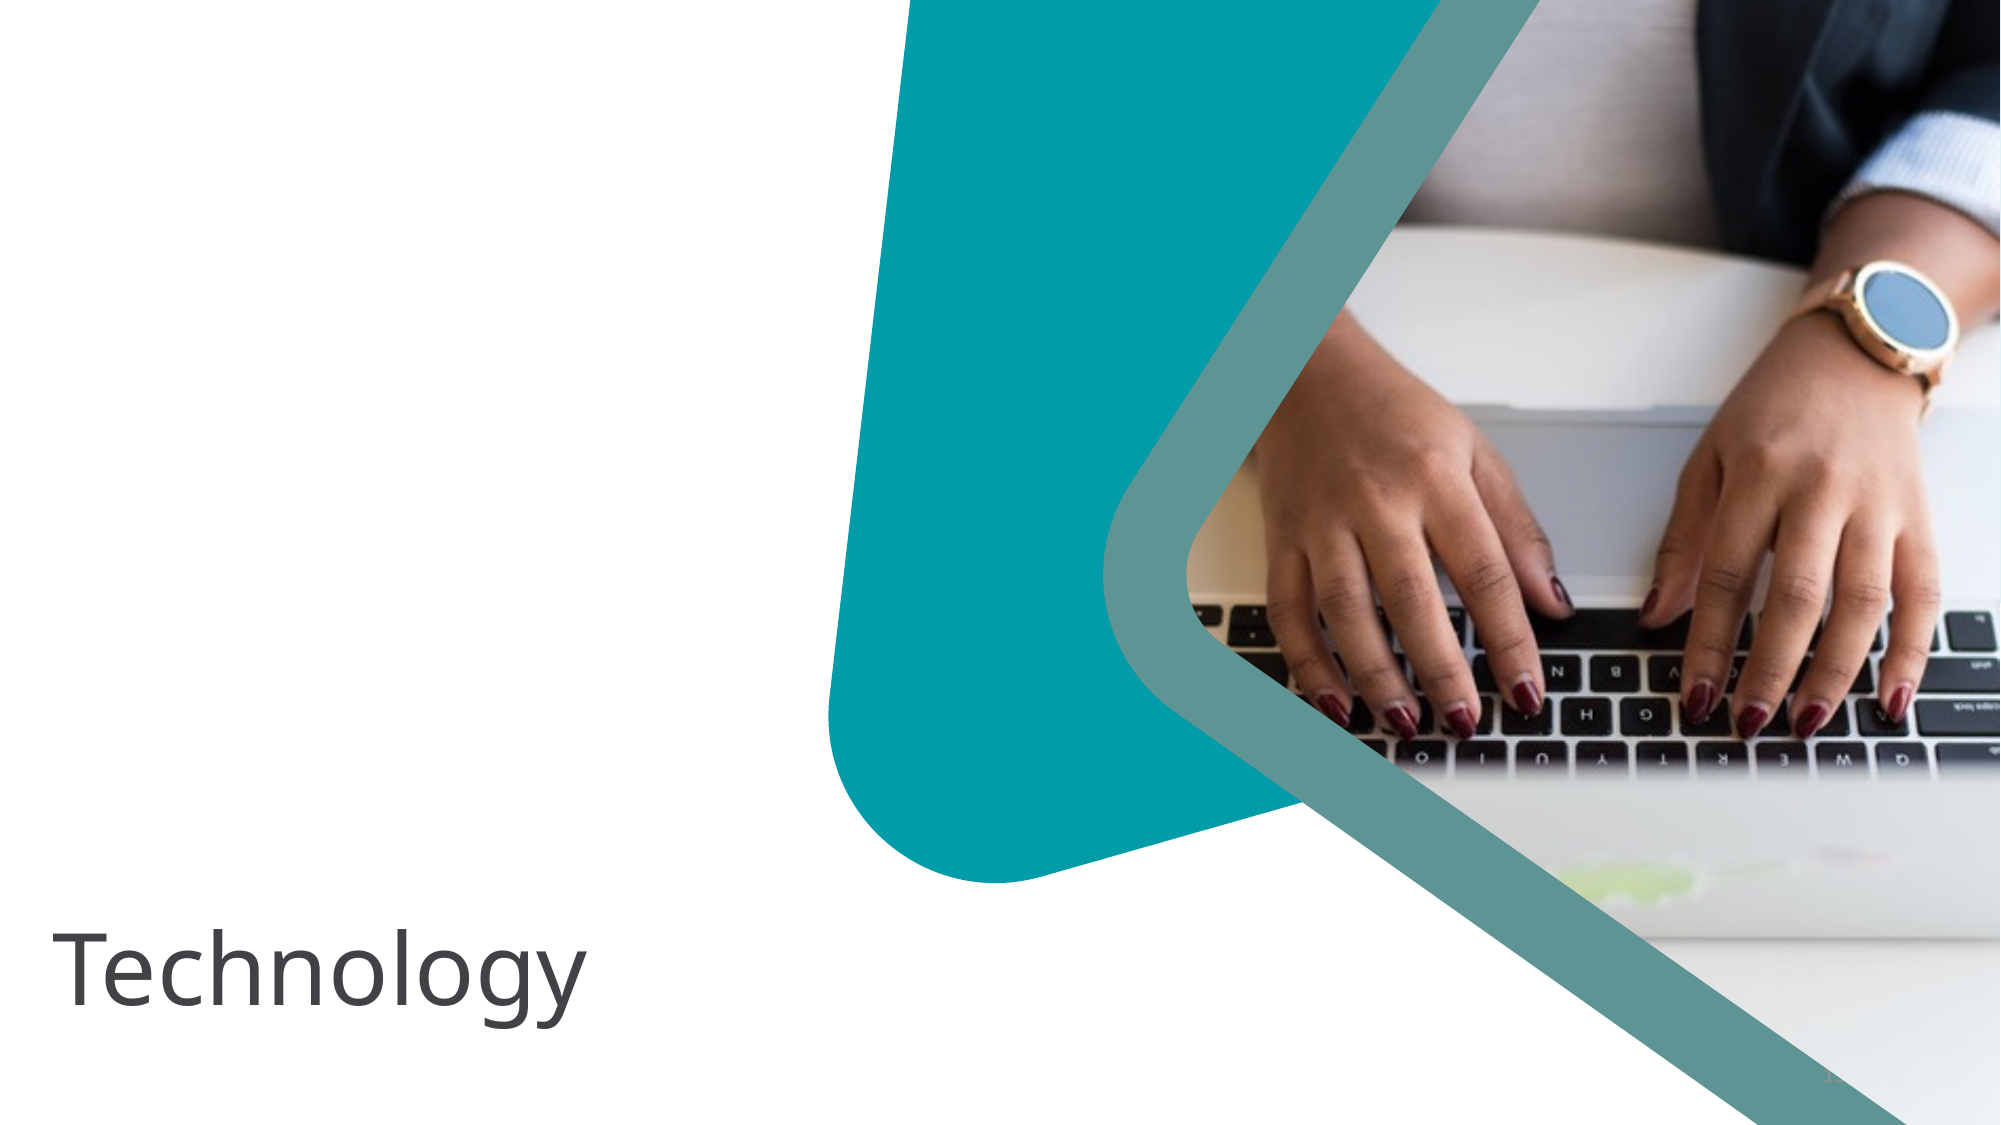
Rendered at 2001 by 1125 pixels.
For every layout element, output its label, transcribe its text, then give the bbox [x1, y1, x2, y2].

picture [1186, 0, 2000, 1125]
title Technology [32, 880, 1186, 1066]
